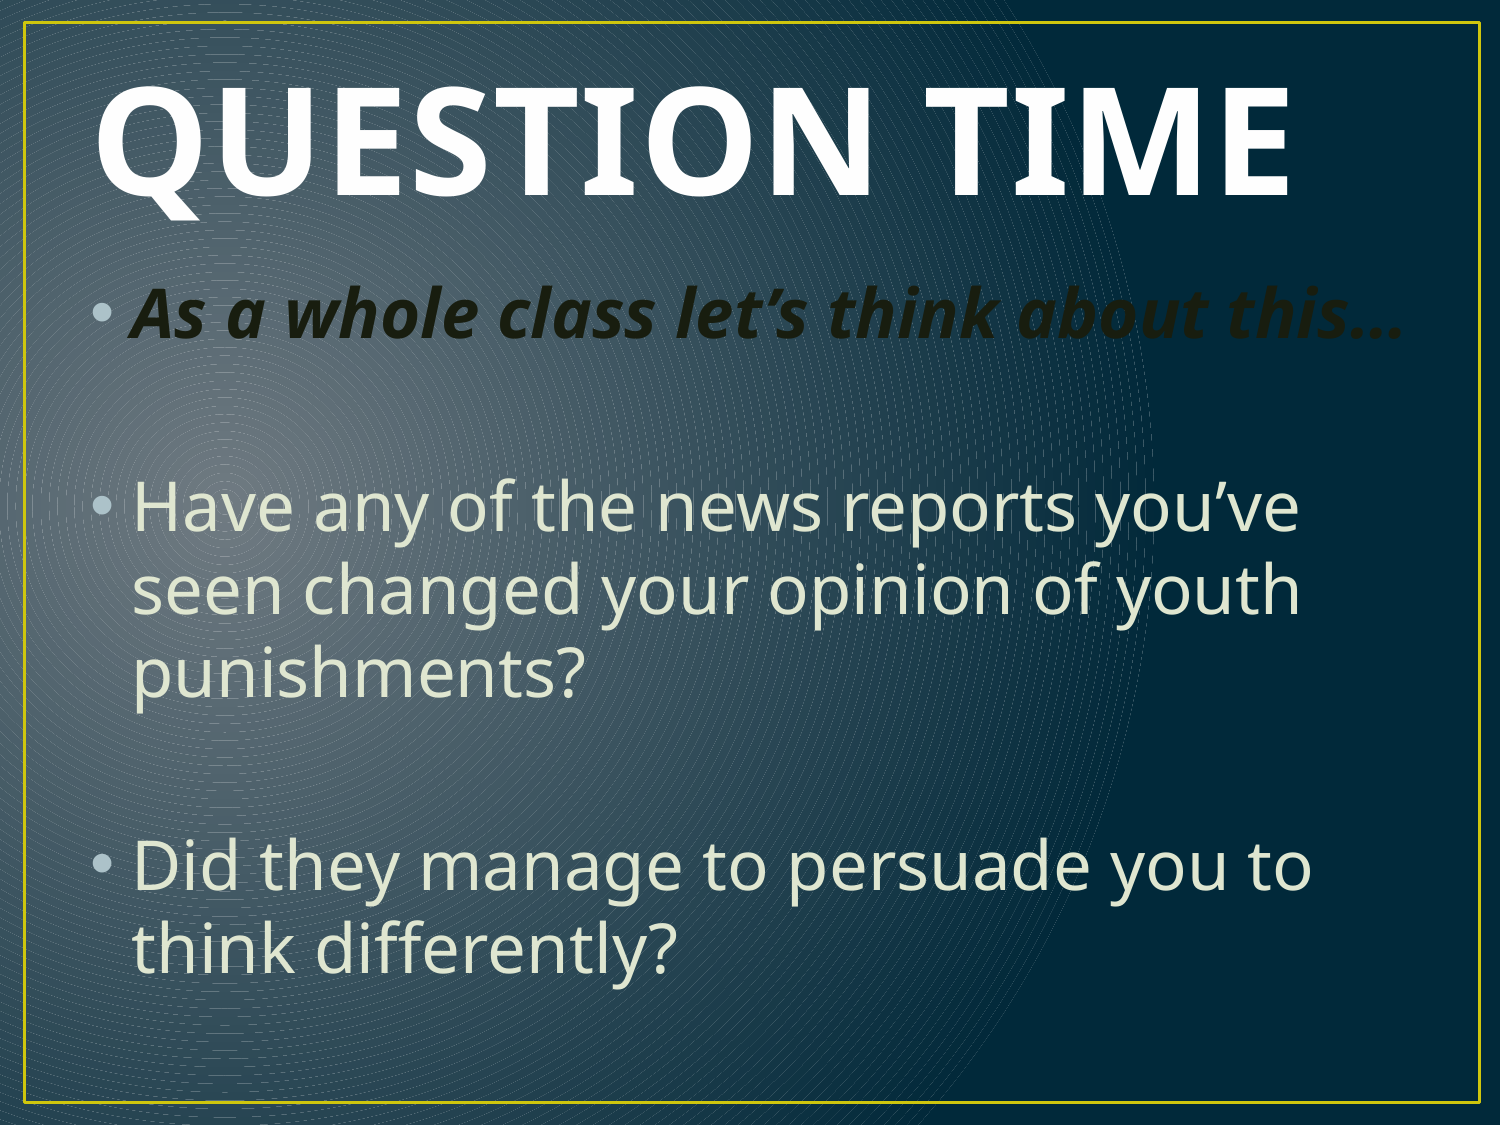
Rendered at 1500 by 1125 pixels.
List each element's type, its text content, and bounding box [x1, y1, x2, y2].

title QUESTION TIME [75, 45, 1425, 233]
list As a whole class let’s think about this… Have any of the news reports you’ve seen changed your opinion of youth punishments? Did they manage to persuade you to think differently? [75, 262, 1425, 1005]
